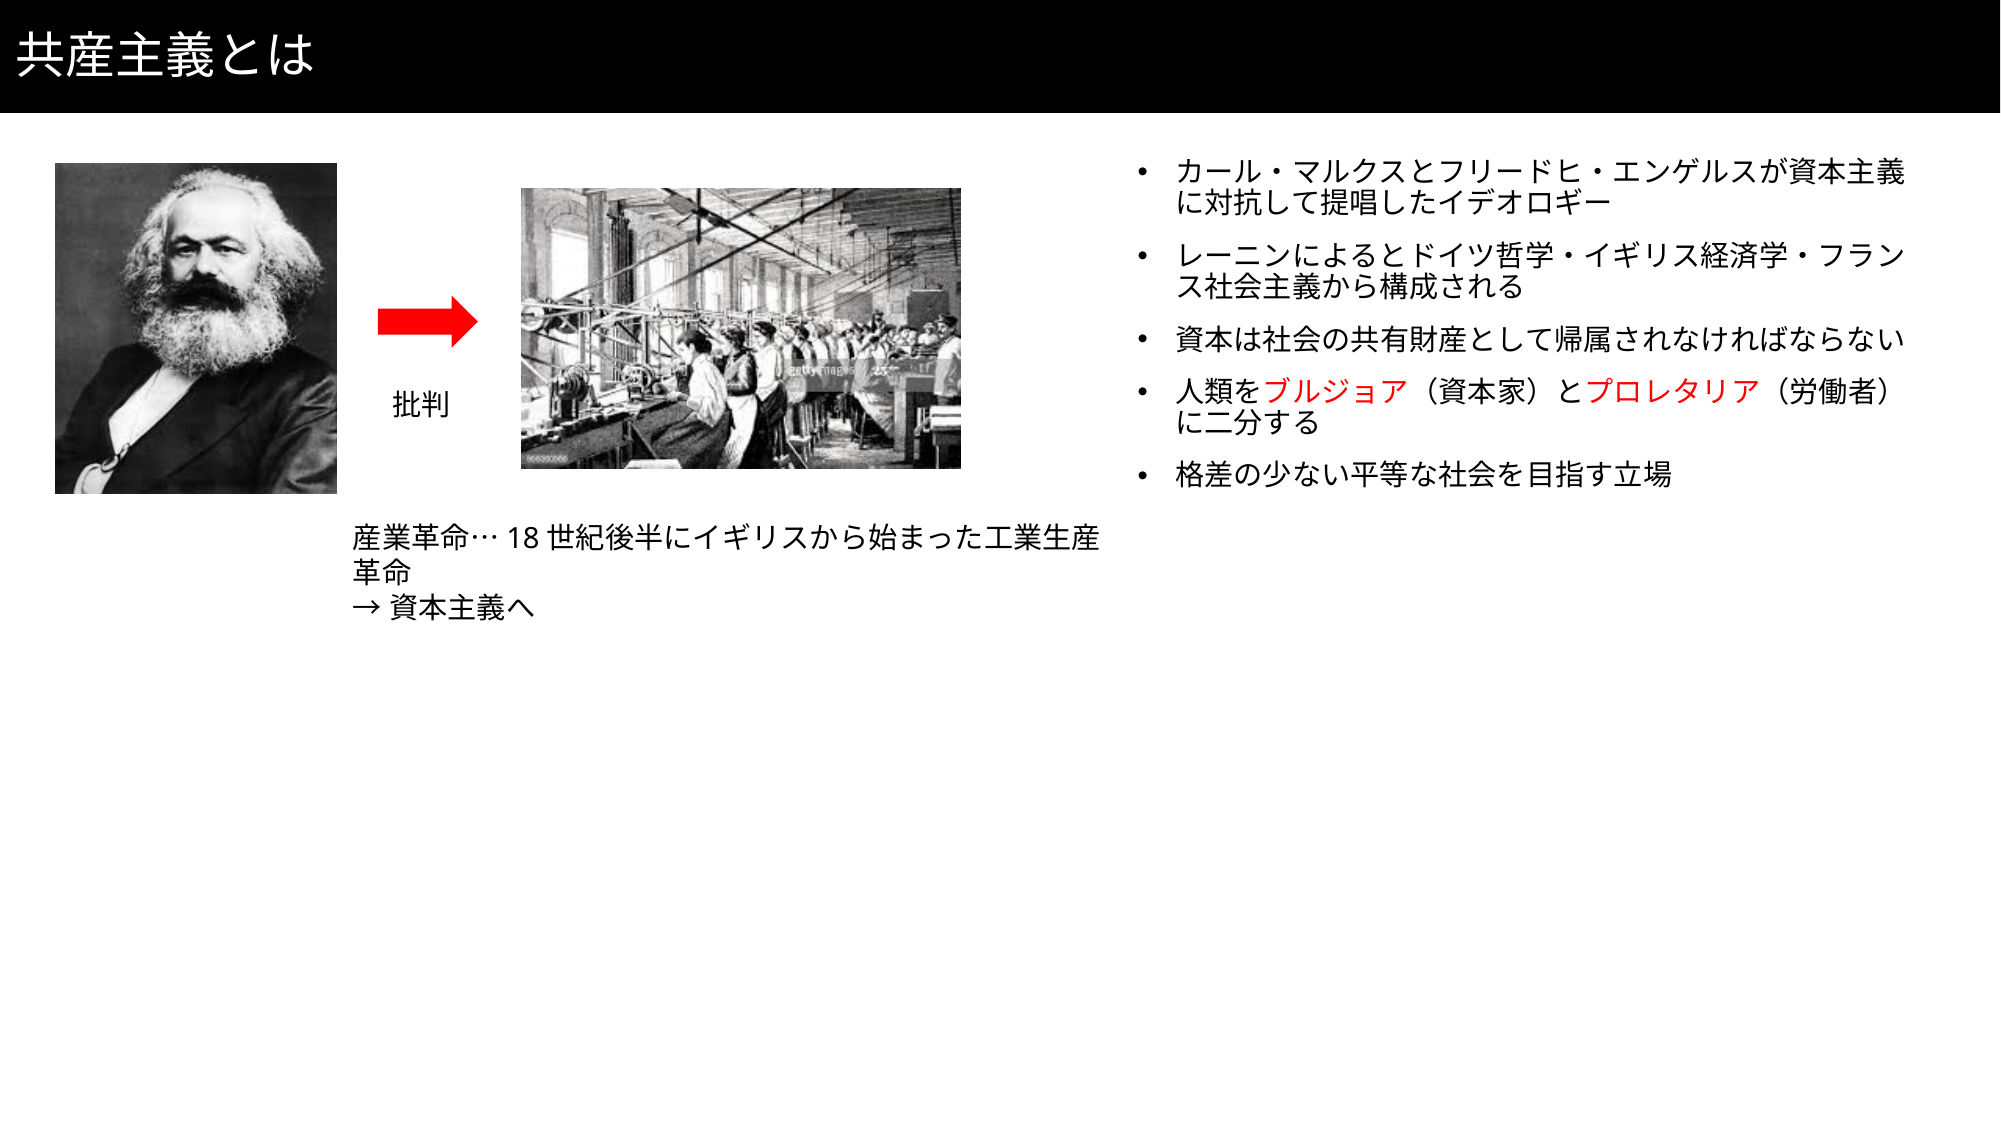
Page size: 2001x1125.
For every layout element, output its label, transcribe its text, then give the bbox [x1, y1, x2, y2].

list カール・マルクスとフリードヒ・エンゲルスが資本主義に対抗して提唱したイデオロギー レーニンによるとドイツ哲学・イギリス経済学・フランス社会主義から構成される 資本は社会の共有財産として帰属されなければならない 人類をブルジョア（資本家）とプロレタリア（労働者）に二分する 格差の少ない平等な社会を目指す立場 [1122, 149, 1945, 1014]
title 共産主義とは [0, 3, 1725, 112]
picture [521, 188, 961, 469]
text_box 産業革命…18世紀後半にイギリスから始まった工業生産革命 →資本主義へ [338, 511, 1144, 632]
text_box [376, 292, 480, 351]
text_box 批判 [377, 379, 504, 429]
picture [55, 163, 337, 494]
